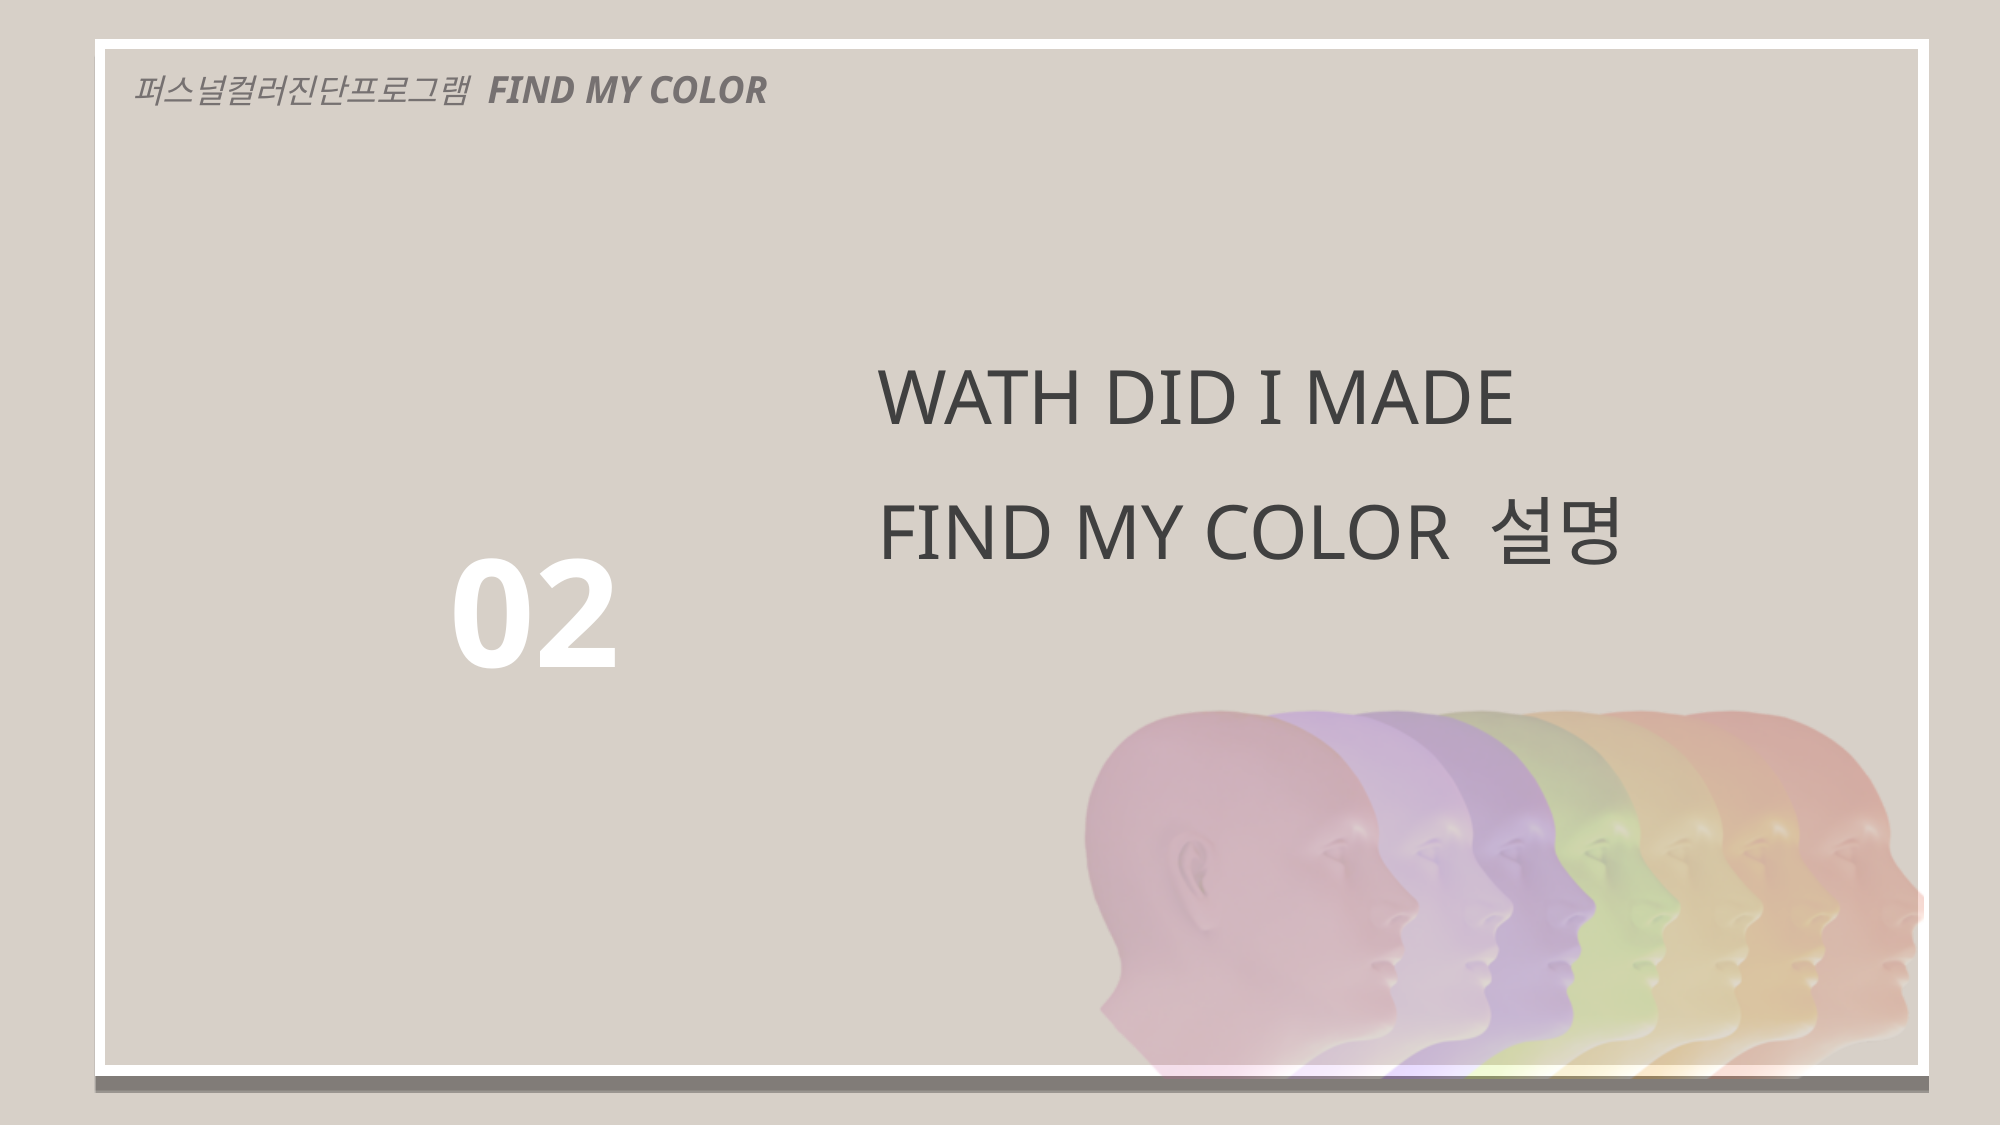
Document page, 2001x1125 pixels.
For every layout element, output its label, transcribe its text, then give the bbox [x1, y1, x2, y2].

text_box 02 [300, 327, 770, 798]
text_box 퍼스널컬러진단프로그램 FIND MY COLOR [117, 36, 1000, 119]
text_box WATH DID I MADE FIND MY COLOR 설명 [863, 296, 1832, 553]
text_box [99, 43, 1924, 1072]
picture [863, 553, 1924, 1079]
